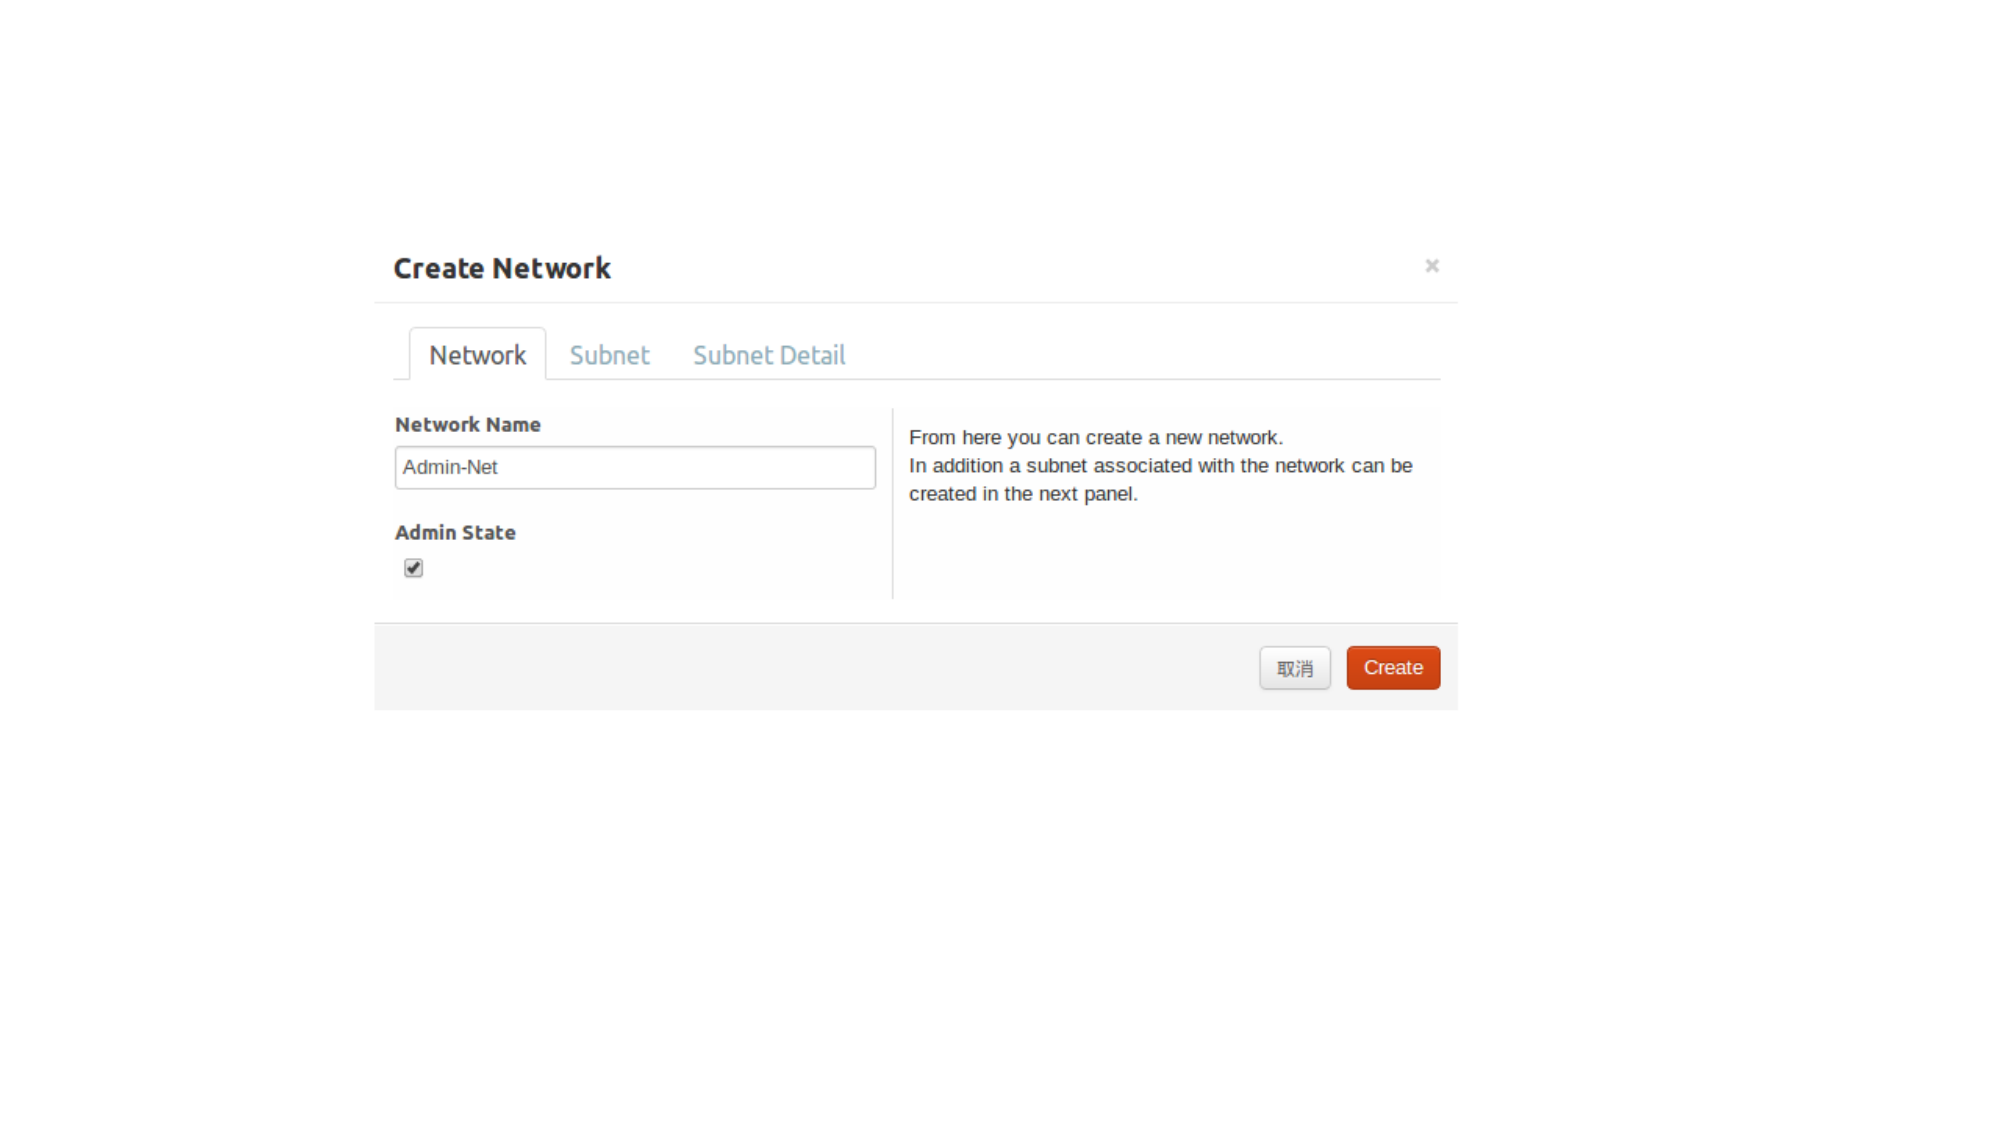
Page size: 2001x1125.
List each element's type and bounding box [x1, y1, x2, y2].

picture [367, 238, 1466, 712]
